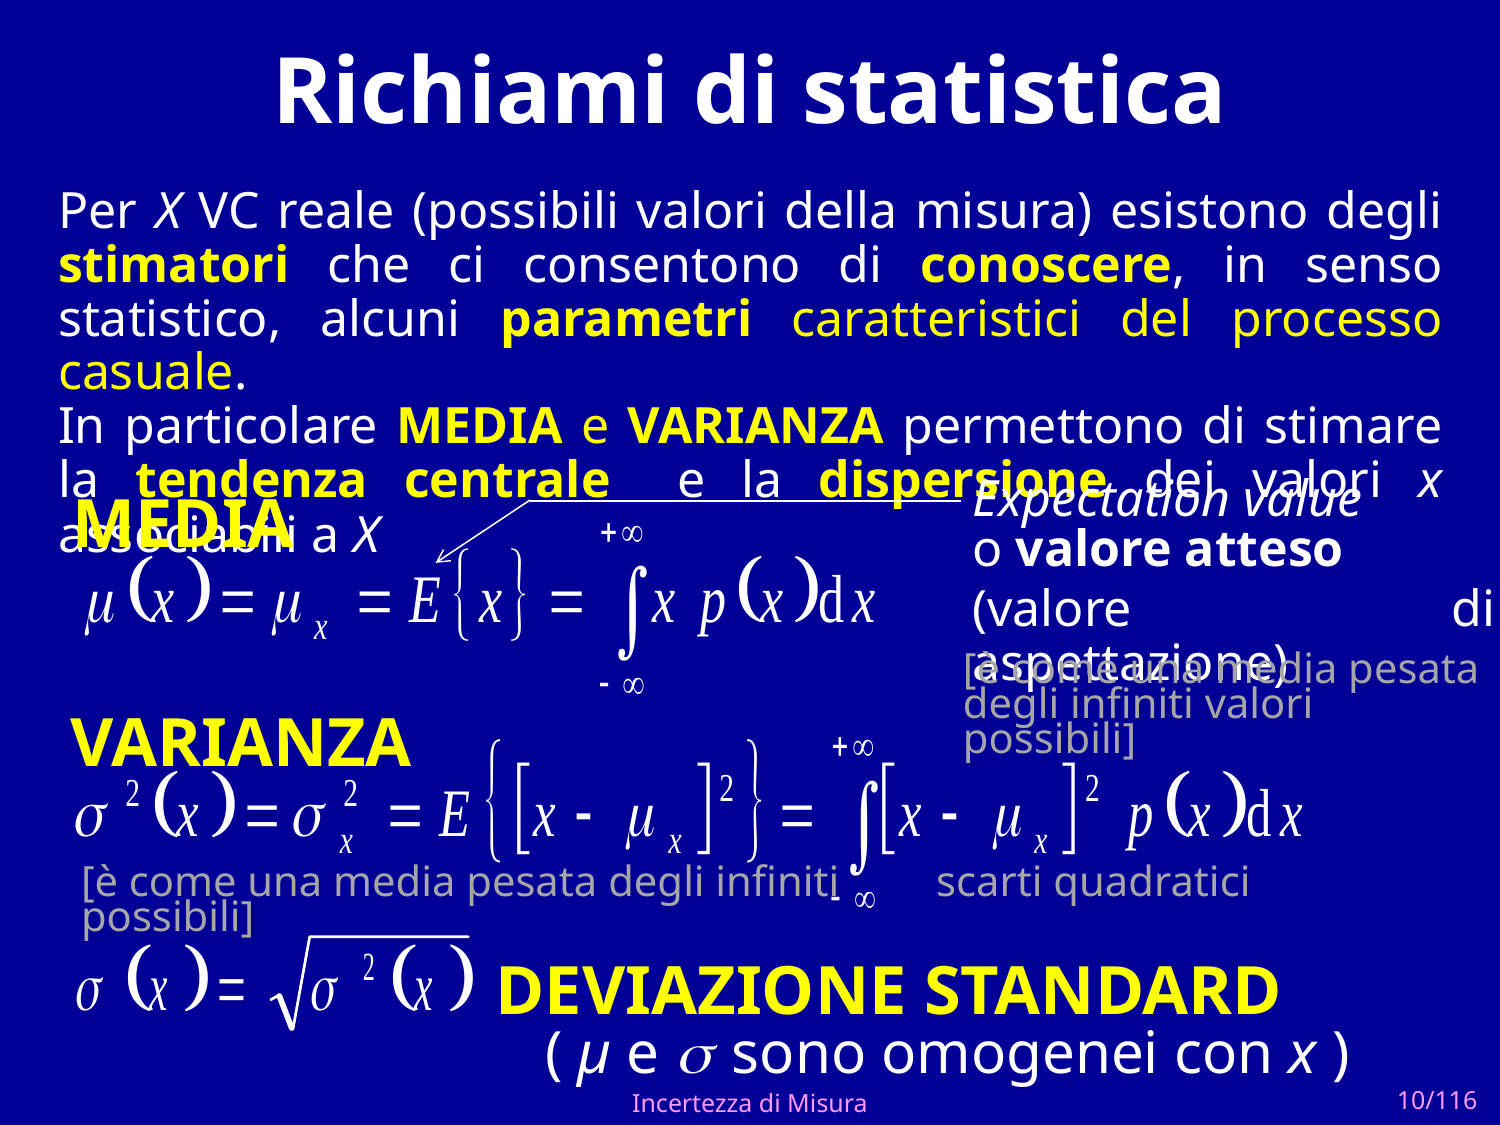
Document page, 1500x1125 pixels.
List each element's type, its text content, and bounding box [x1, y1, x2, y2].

text_box Per X VC reale (possibili valori della misura) esistono degli stimatori che ci consentono di conoscere, in senso statistico, alcuni parametri caratteristici del processo casuale. In particolare MEDIA e VARIANZA permettono di stimare la tendenza centrale e la dispersione dei valori x associabili a X [43, 177, 1458, 472]
footer Incertezza di Misura [0, 1091, 1500, 1125]
text_box VARIANZA [55, 701, 505, 793]
text_box MEDIA [57, 482, 357, 575]
text_box [è come una media pesata degli infiniti scarti quadratici possibili] [476, 861, 1425, 945]
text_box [72, 497, 892, 704]
title Richiami di statistica [0, 1, 1500, 174]
text_box DEVIAZIONE STANDARD [480, 950, 1390, 1042]
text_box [435, 466, 1500, 696]
text_box ( µ e  sono omogenei con x ) [530, 1016, 1440, 1109]
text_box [66, 712, 1320, 919]
text_box [è come una media pesata degli infiniti valori possibili] [948, 696, 1500, 732]
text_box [68, 919, 476, 1042]
